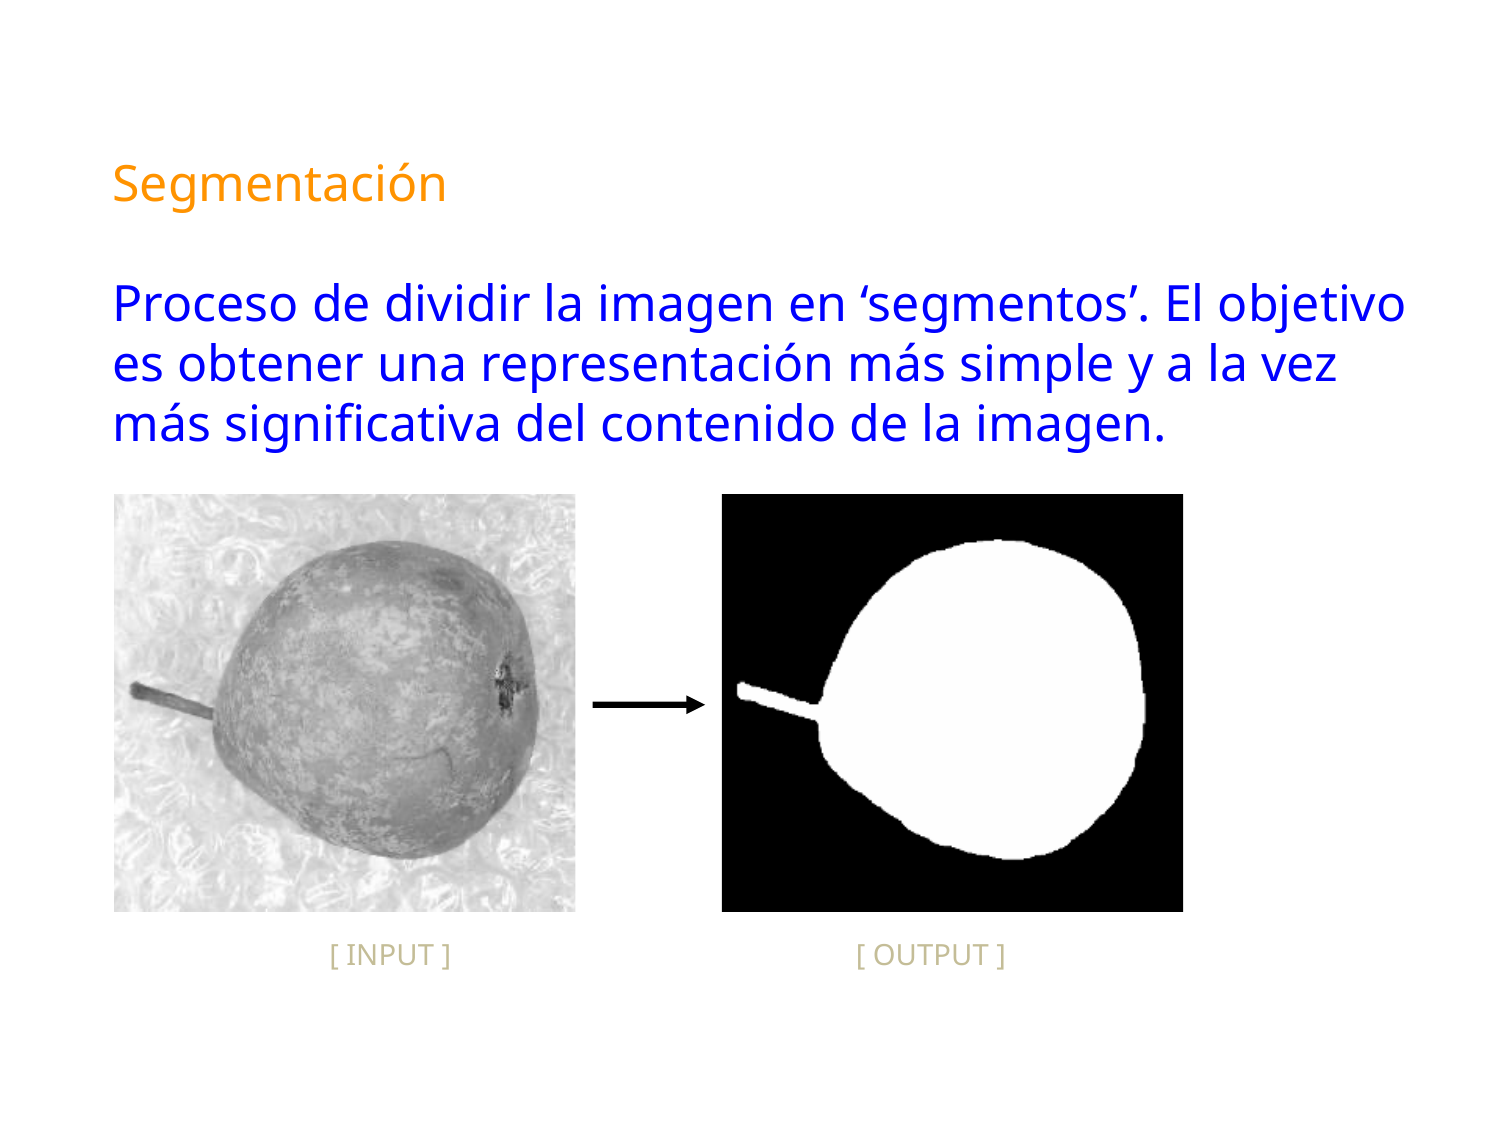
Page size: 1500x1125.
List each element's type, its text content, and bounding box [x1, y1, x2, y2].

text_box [592, 494, 1184, 912]
text_box Segmentación Proceso de dividir la imagen en ‘segmentos’. El objetivo es obtener una representación más simple y a la vez más significativa del contenido de la imagen. [97, 143, 1446, 459]
picture [113, 494, 576, 912]
text_box [ INPUT ] [ OUTPUT ] [314, 929, 1022, 979]
